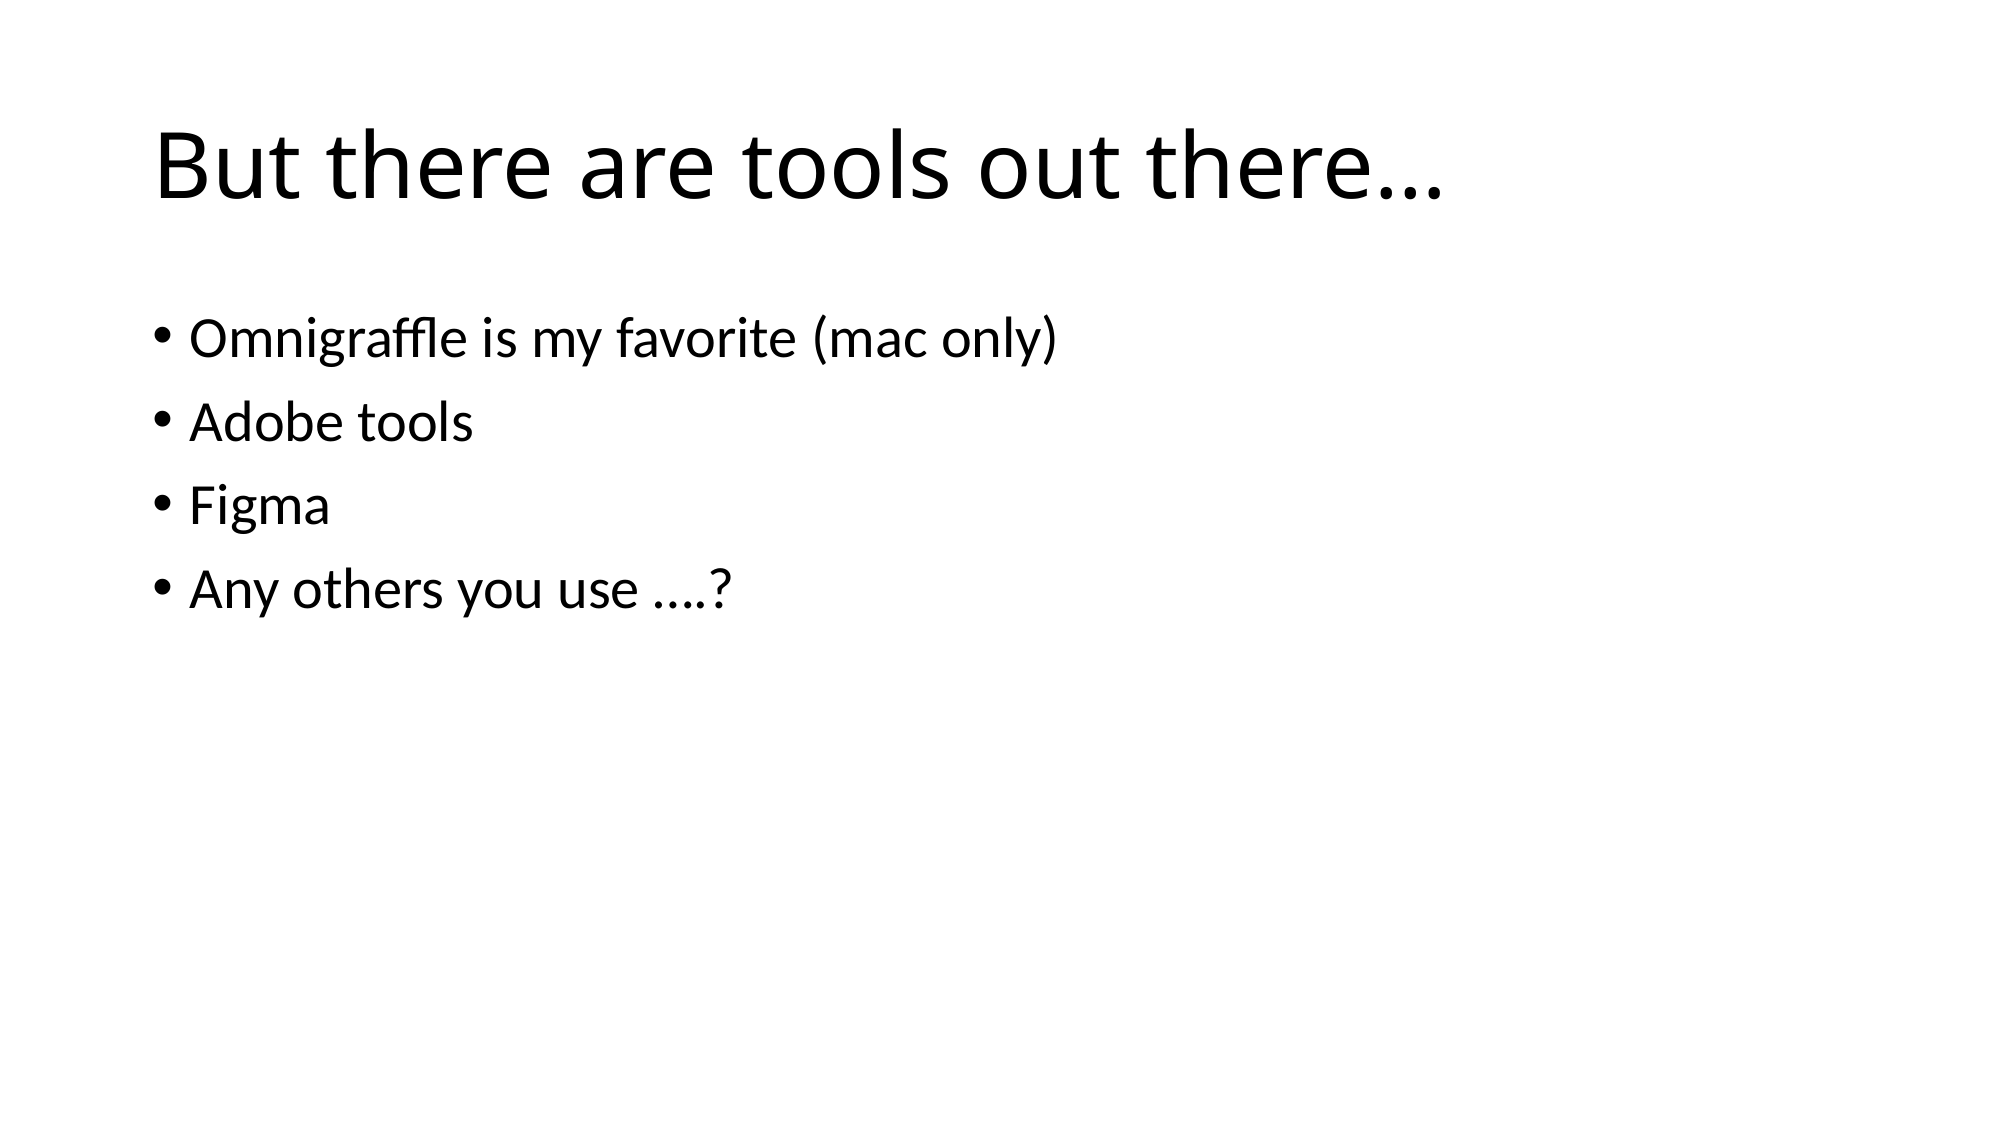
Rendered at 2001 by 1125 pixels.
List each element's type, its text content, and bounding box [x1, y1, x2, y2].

list Omnigraffle is my favorite (mac only) Adobe tools Figma Any others you use ….? [137, 299, 1863, 1014]
title But there are tools out there… [137, 59, 1863, 278]
